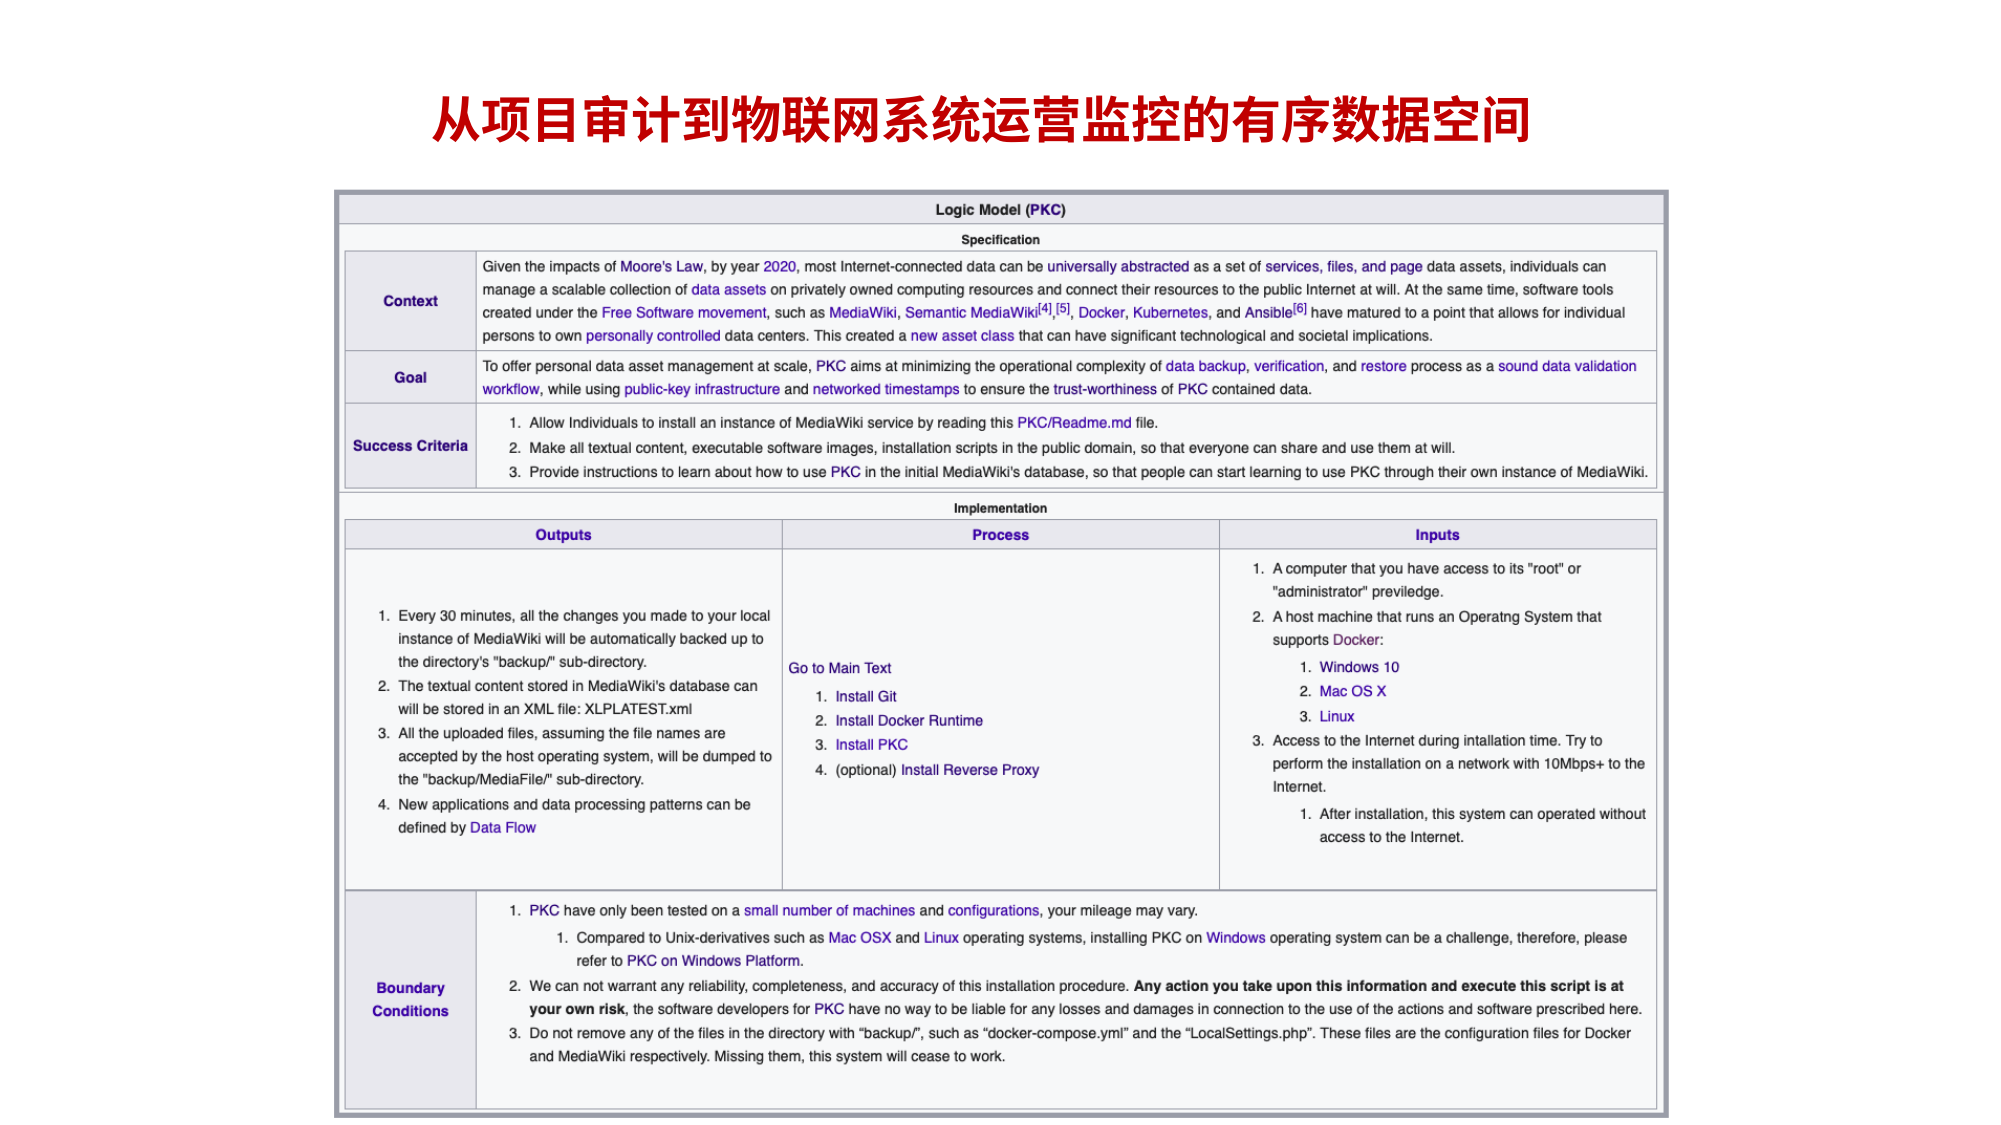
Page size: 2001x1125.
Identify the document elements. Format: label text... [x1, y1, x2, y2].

picture [326, 185, 1675, 1125]
title 从项目审计到物联网系统运营监控的有序数据空间 [80, 84, 1882, 162]
